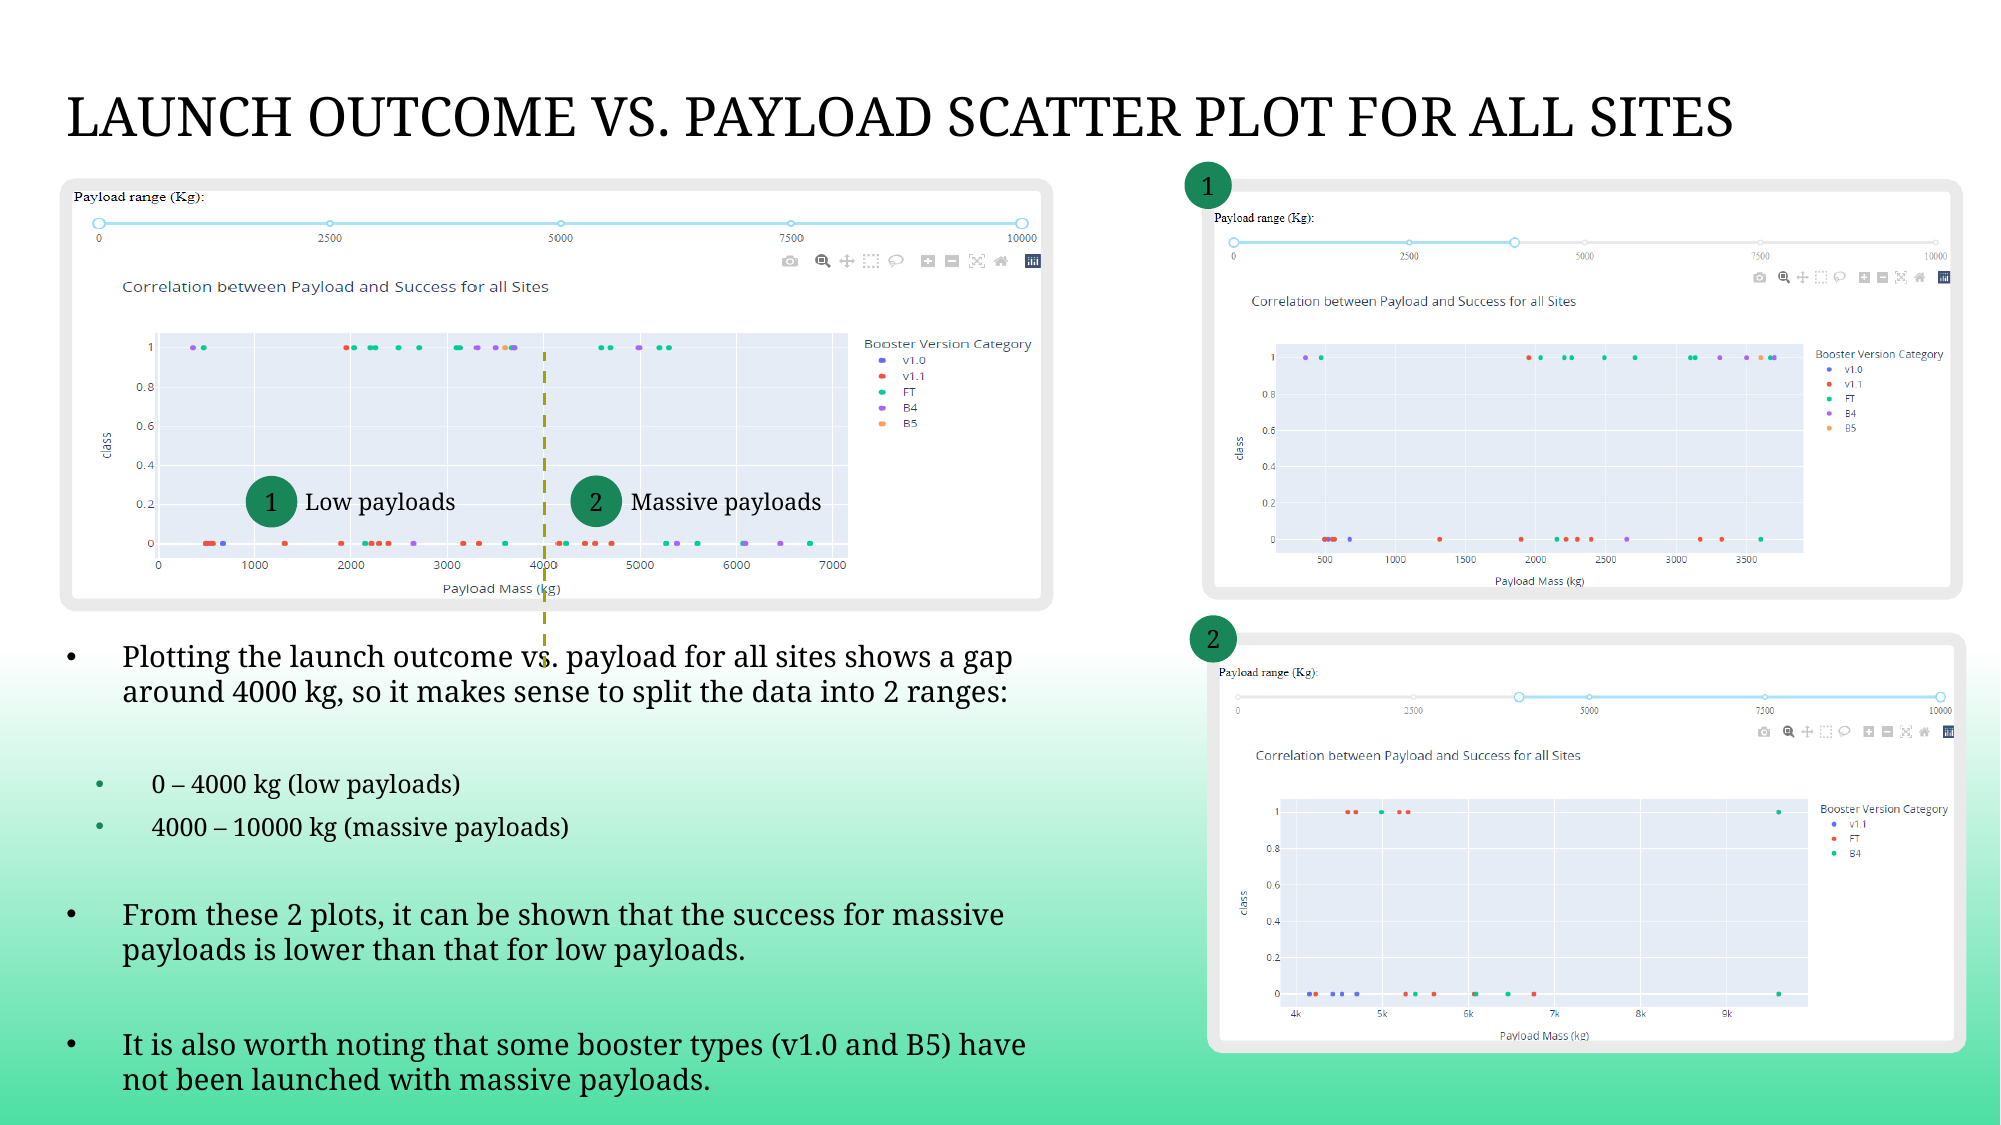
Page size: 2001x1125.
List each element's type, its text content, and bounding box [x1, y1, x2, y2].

text_box Plotting the launch outcome vs. payload for all sites shows a gap around 4000 kg, so it makes sense to split the data into 2 ranges: 0 – 4000 kg (low payloads) 4000 – 10000 kg (massive payloads) From these 2 plots, it can be shown that the success for massive payloads is lower than that for low payloads. It is also worth noting that some booster types (v1.0 and B5) have not been launched with massive payloads. [66, 638, 1048, 1125]
picture [1213, 638, 1961, 1047]
text_box 2 [1188, 614, 1238, 664]
picture [1208, 185, 1957, 594]
picture [65, 184, 1048, 605]
text_box Launch Outcome VS. Payload scatter plot for all sites [66, 30, 1863, 149]
text_box 1 [1183, 160, 1233, 210]
